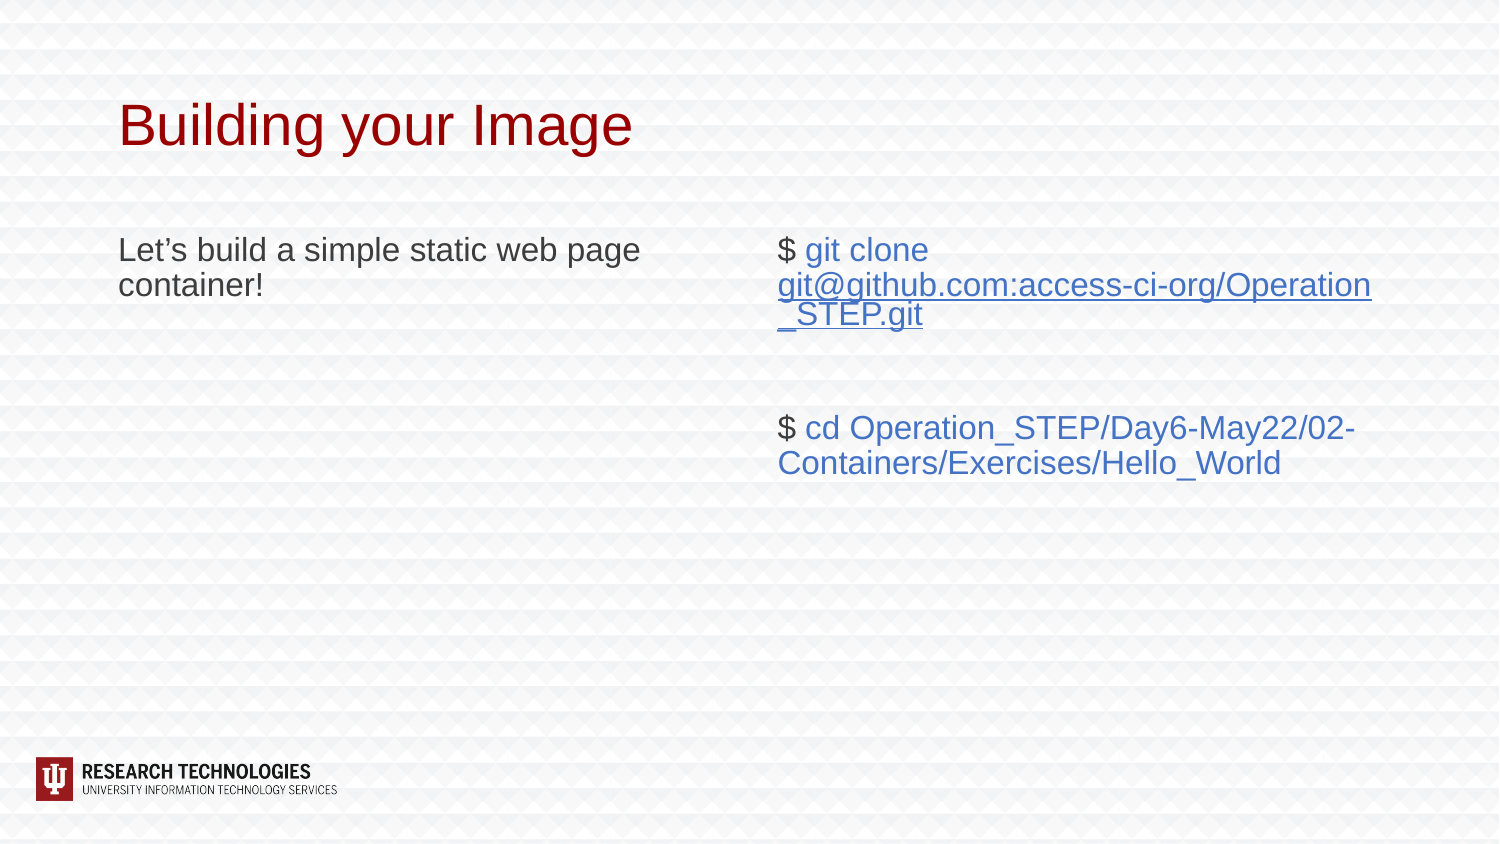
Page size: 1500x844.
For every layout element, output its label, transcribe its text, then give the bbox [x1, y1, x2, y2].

picture [0, 0, 1499, 844]
title Building your Image [103, 45, 1397, 208]
list $ git clone git@github.com:access-ci-org/Operation_STEP.git $ cd Operation_STEP/Day6-May22/02-Containers/Exercises/Hello_World [762, 224, 1397, 815]
list Let’s build a simple static web page container! [103, 224, 738, 724]
